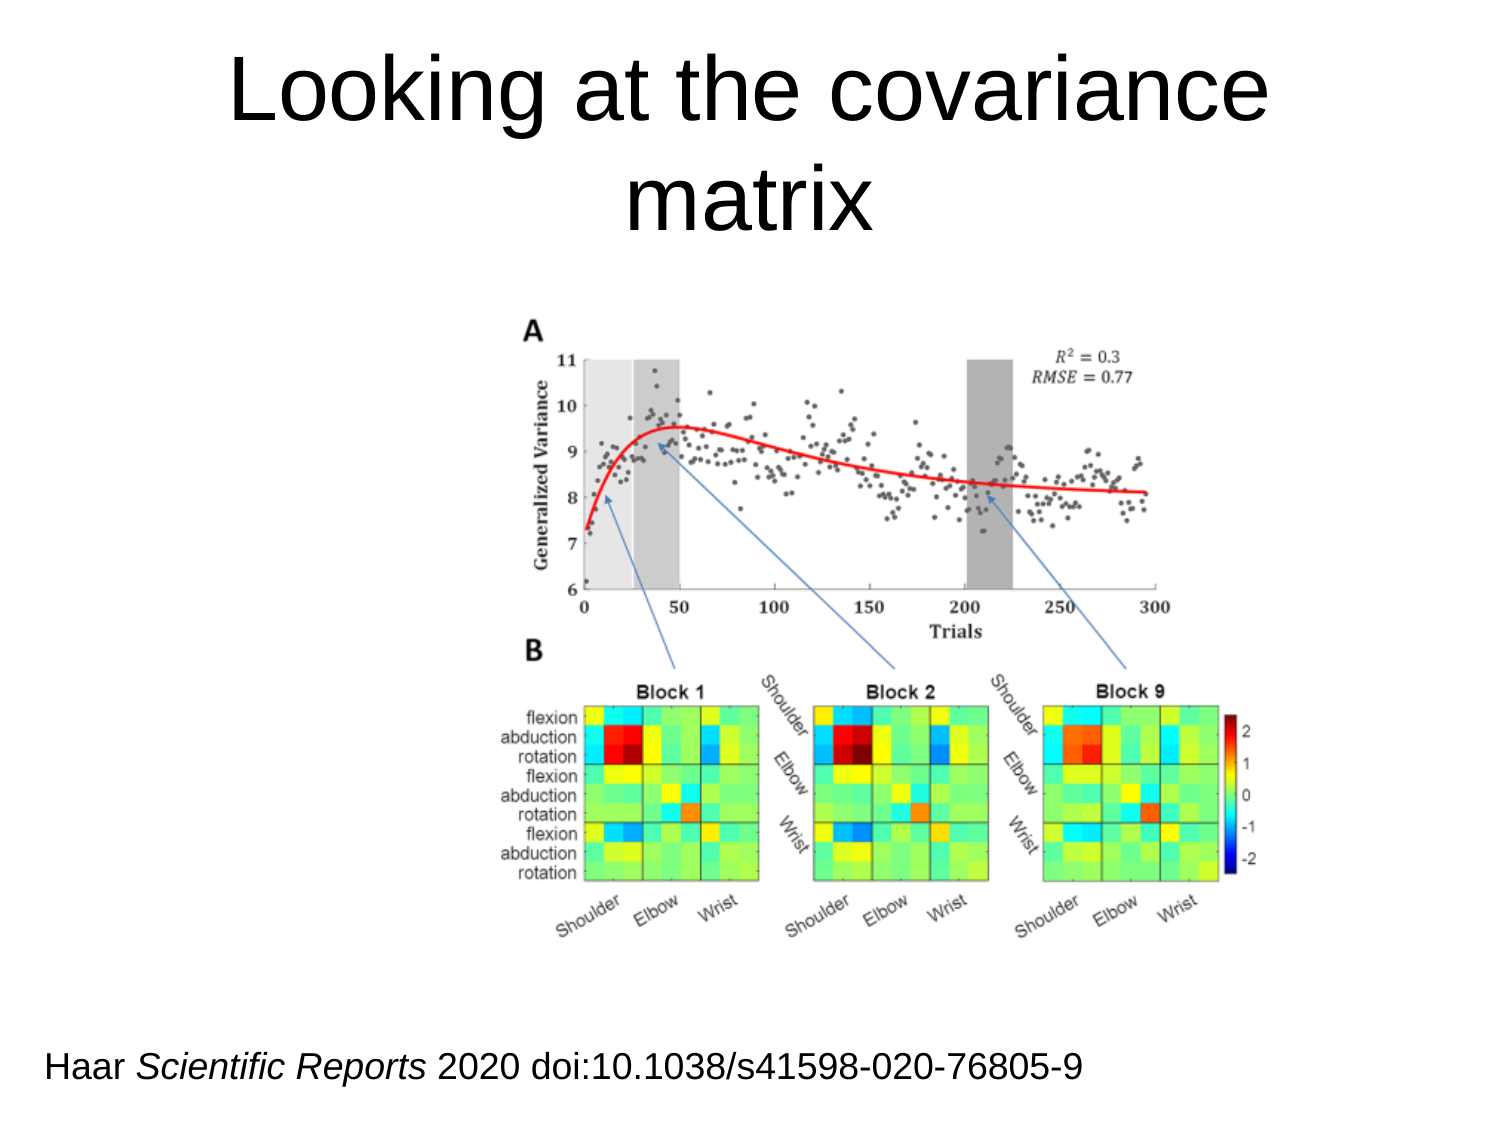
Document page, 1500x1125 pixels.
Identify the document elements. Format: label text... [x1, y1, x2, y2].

title Looking at the covariance matrix [75, 45, 1425, 233]
picture [478, 314, 1262, 955]
text_box Haar Scientific Reports 2020 doi:10.1038/s41598-020-76805-9 [29, 1034, 1199, 1095]
